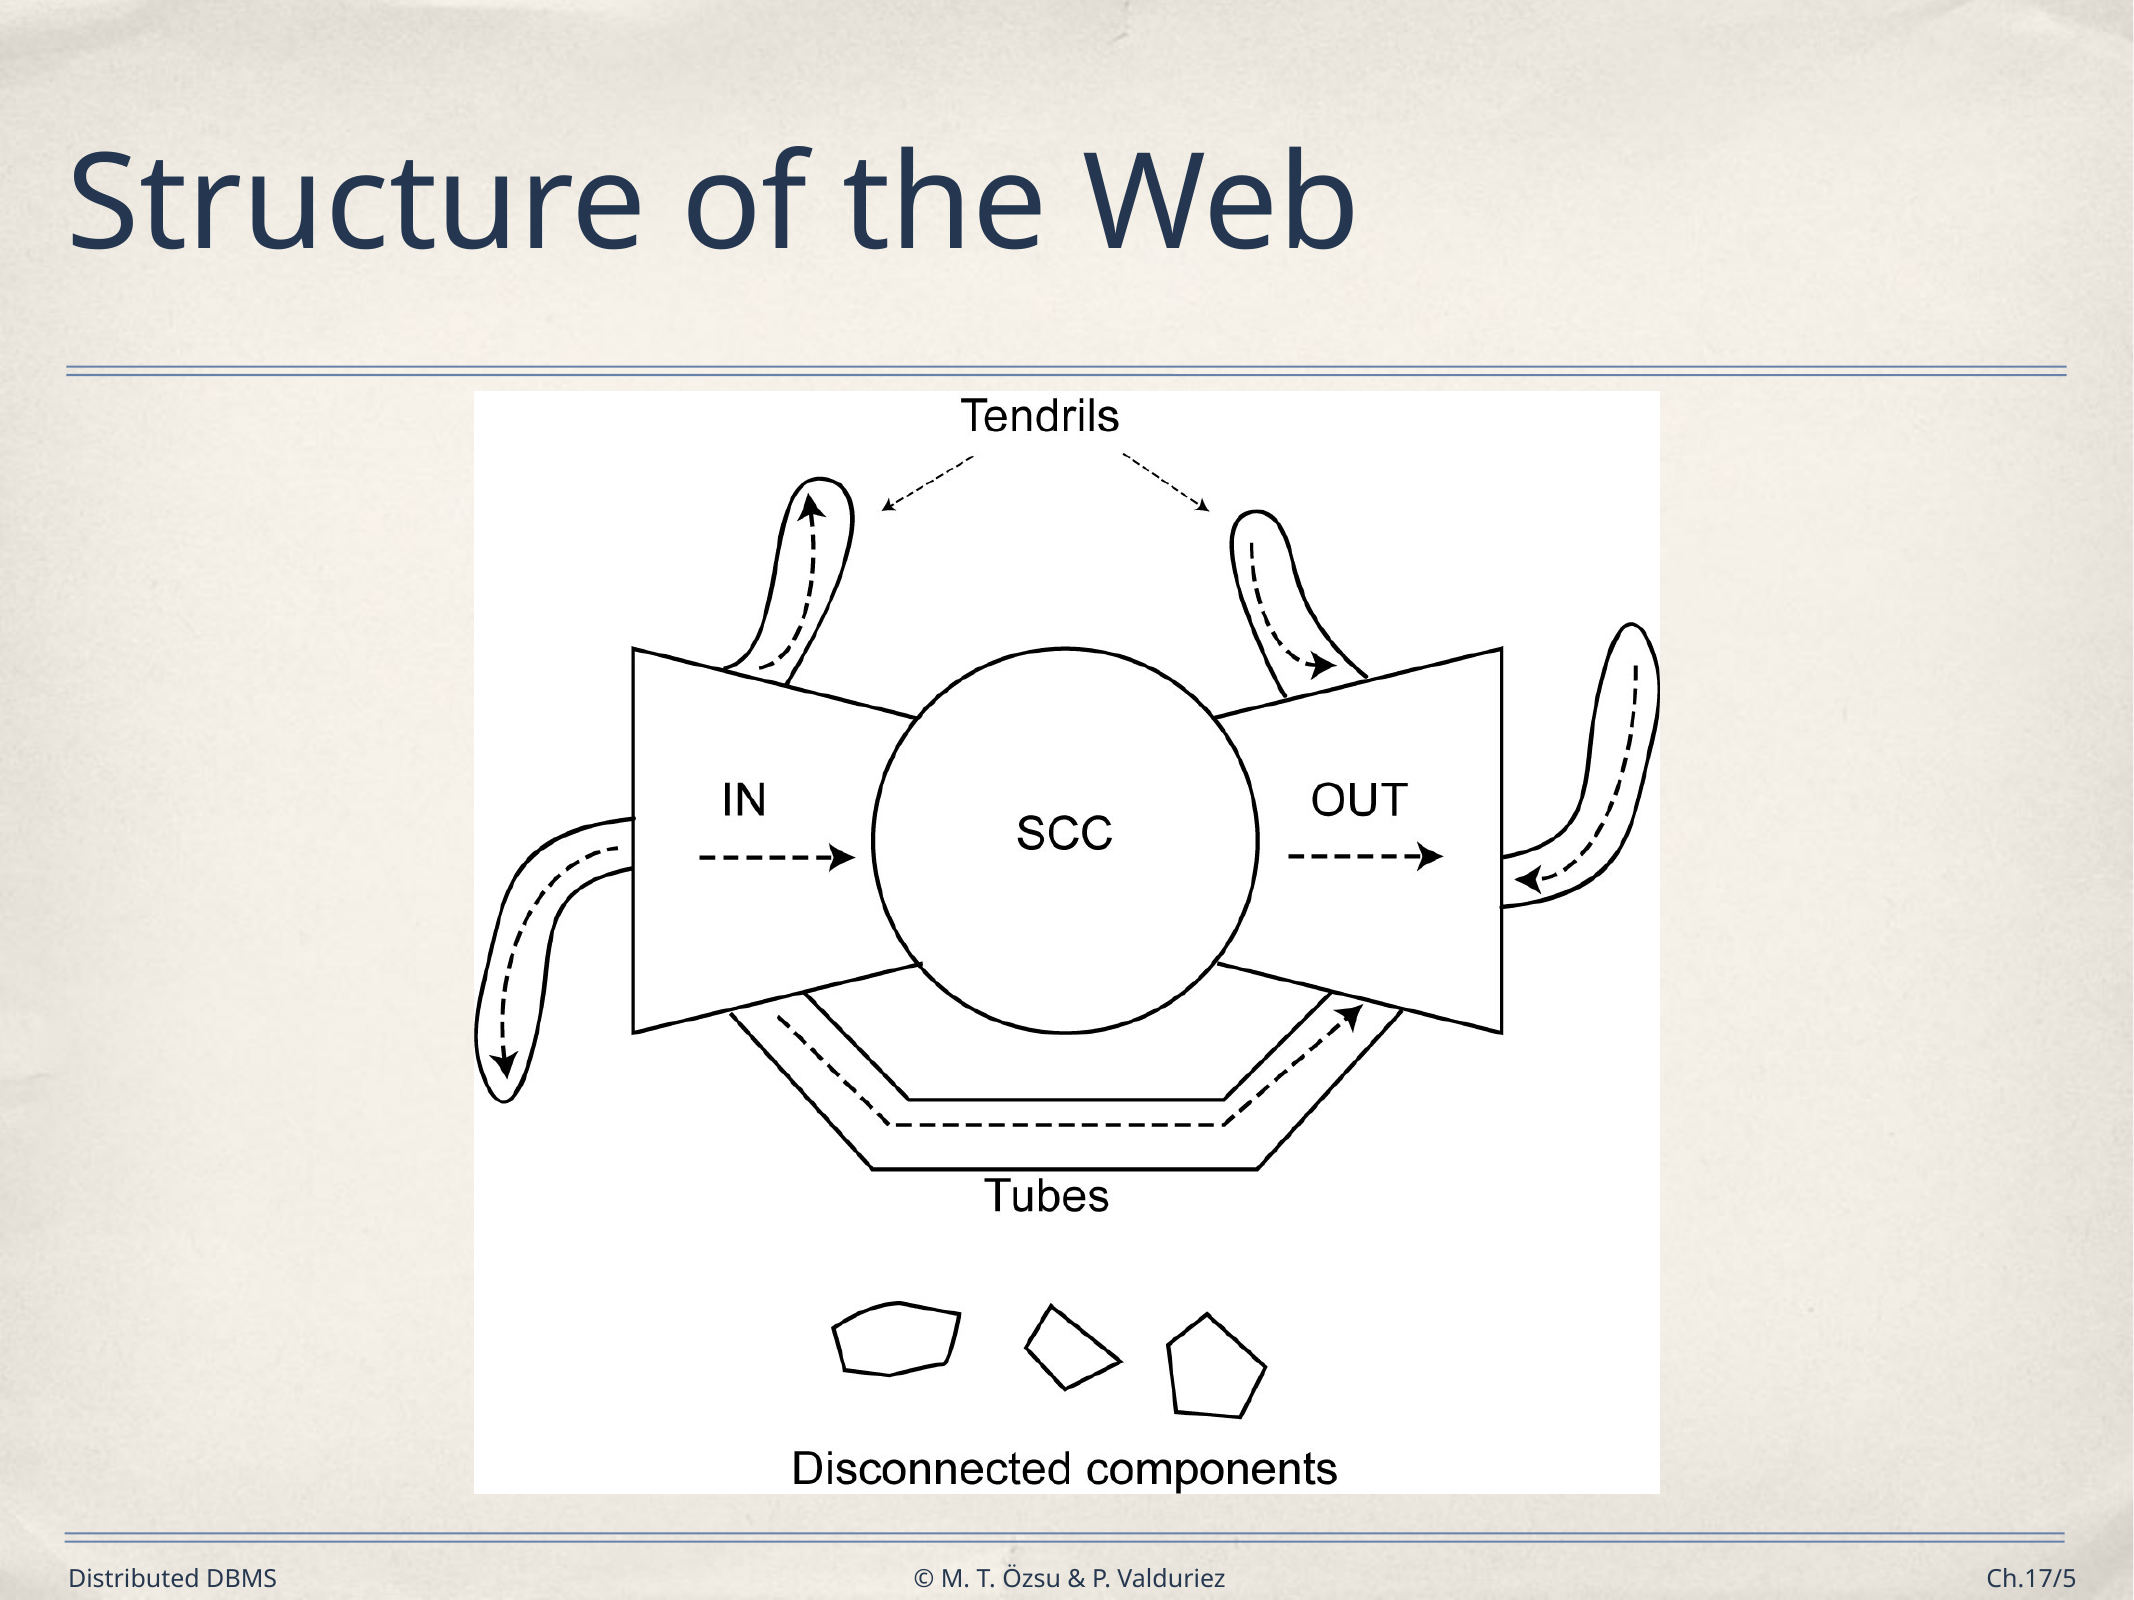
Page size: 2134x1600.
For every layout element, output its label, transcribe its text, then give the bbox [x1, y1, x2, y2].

title Structure of the Web [58, 72, 2075, 338]
picture [0, 0, 2134, 1600]
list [107, 390, 2027, 1494]
